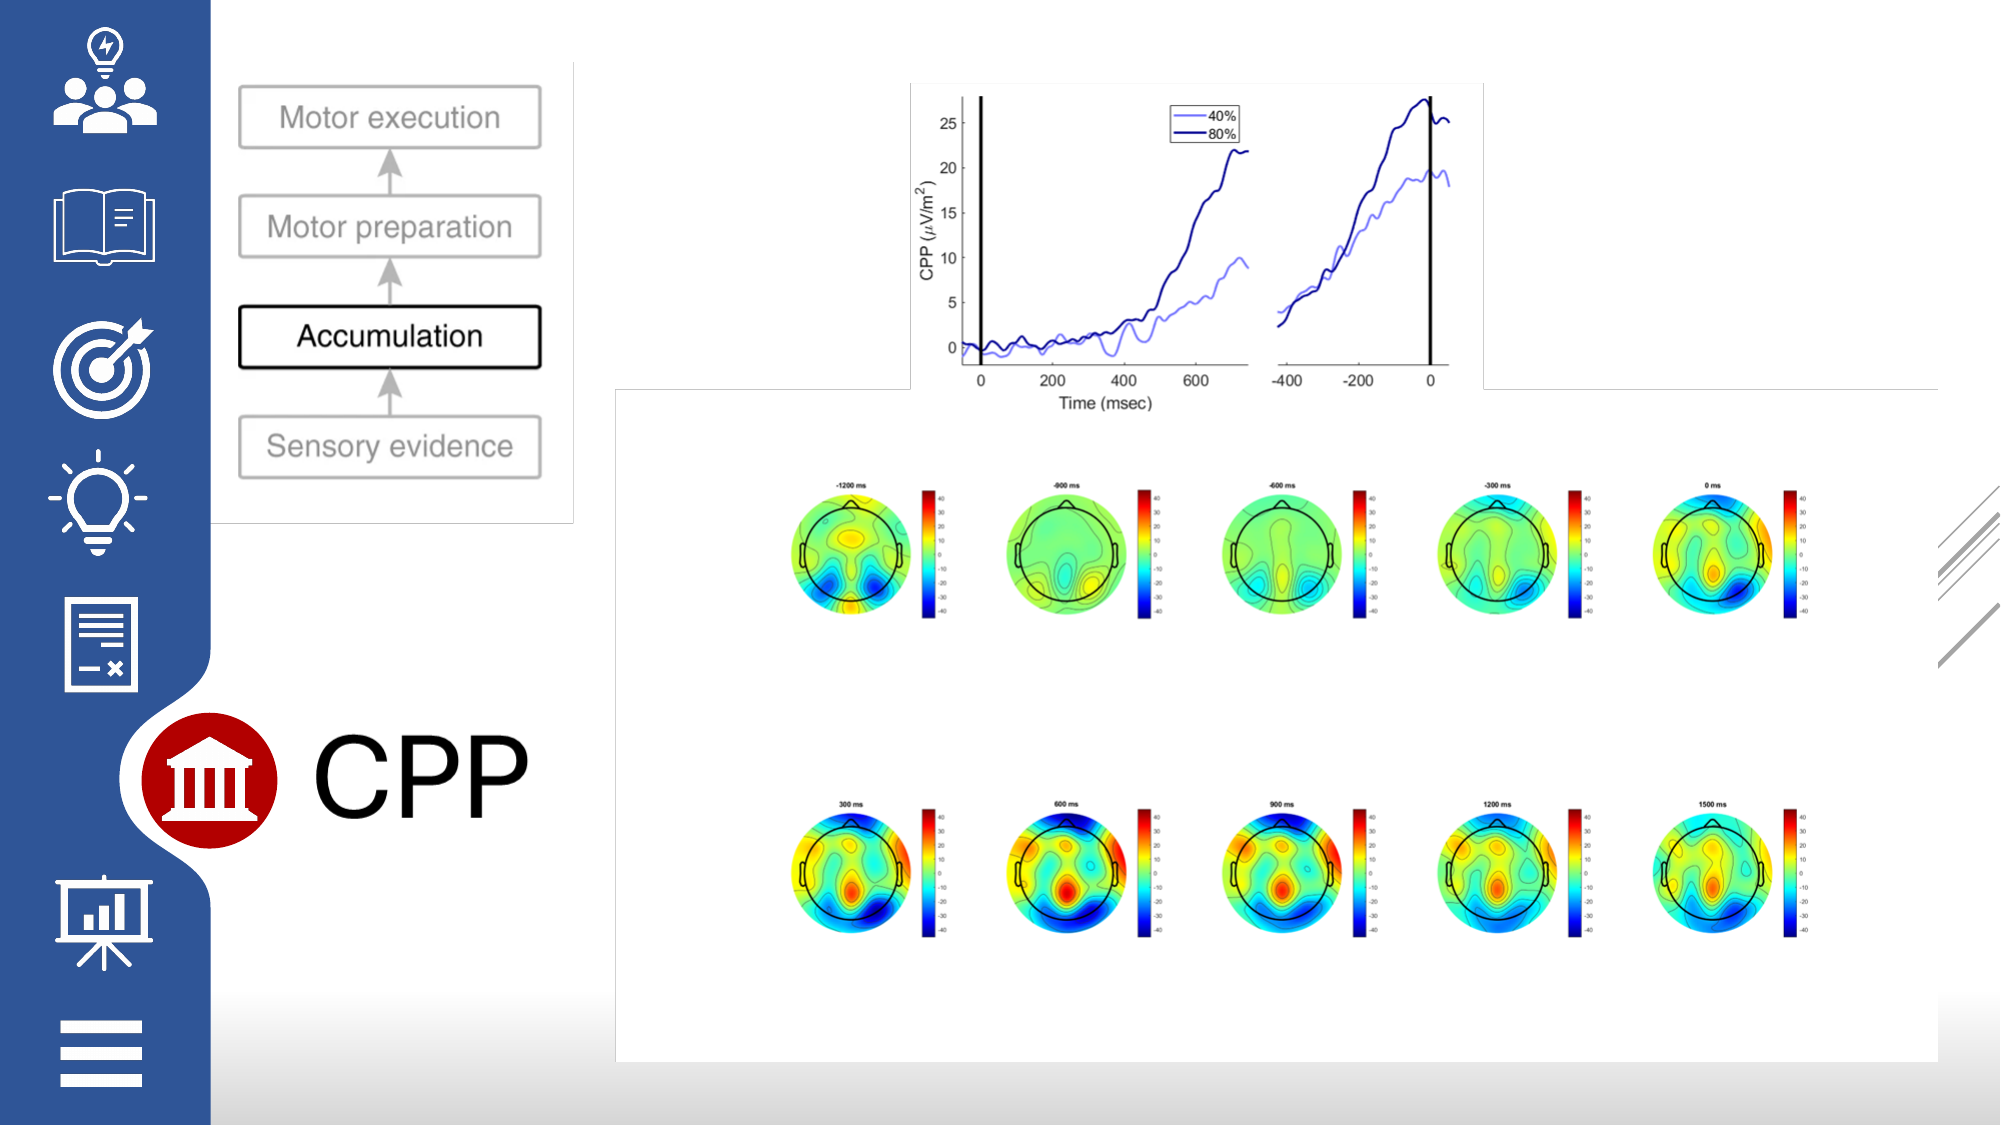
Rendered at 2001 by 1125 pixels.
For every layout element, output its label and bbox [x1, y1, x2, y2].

picture [41, 306, 166, 430]
picture [149, 62, 1938, 1063]
picture [43, 168, 166, 291]
picture [44, 587, 158, 702]
picture [47, 1000, 155, 1107]
picture [38, 443, 159, 564]
text_box [182, 843, 203, 849]
picture [42, 859, 167, 984]
text_box [0, 0, 211, 1125]
picture [36, 12, 173, 149]
text_box [178, 713, 203, 720]
